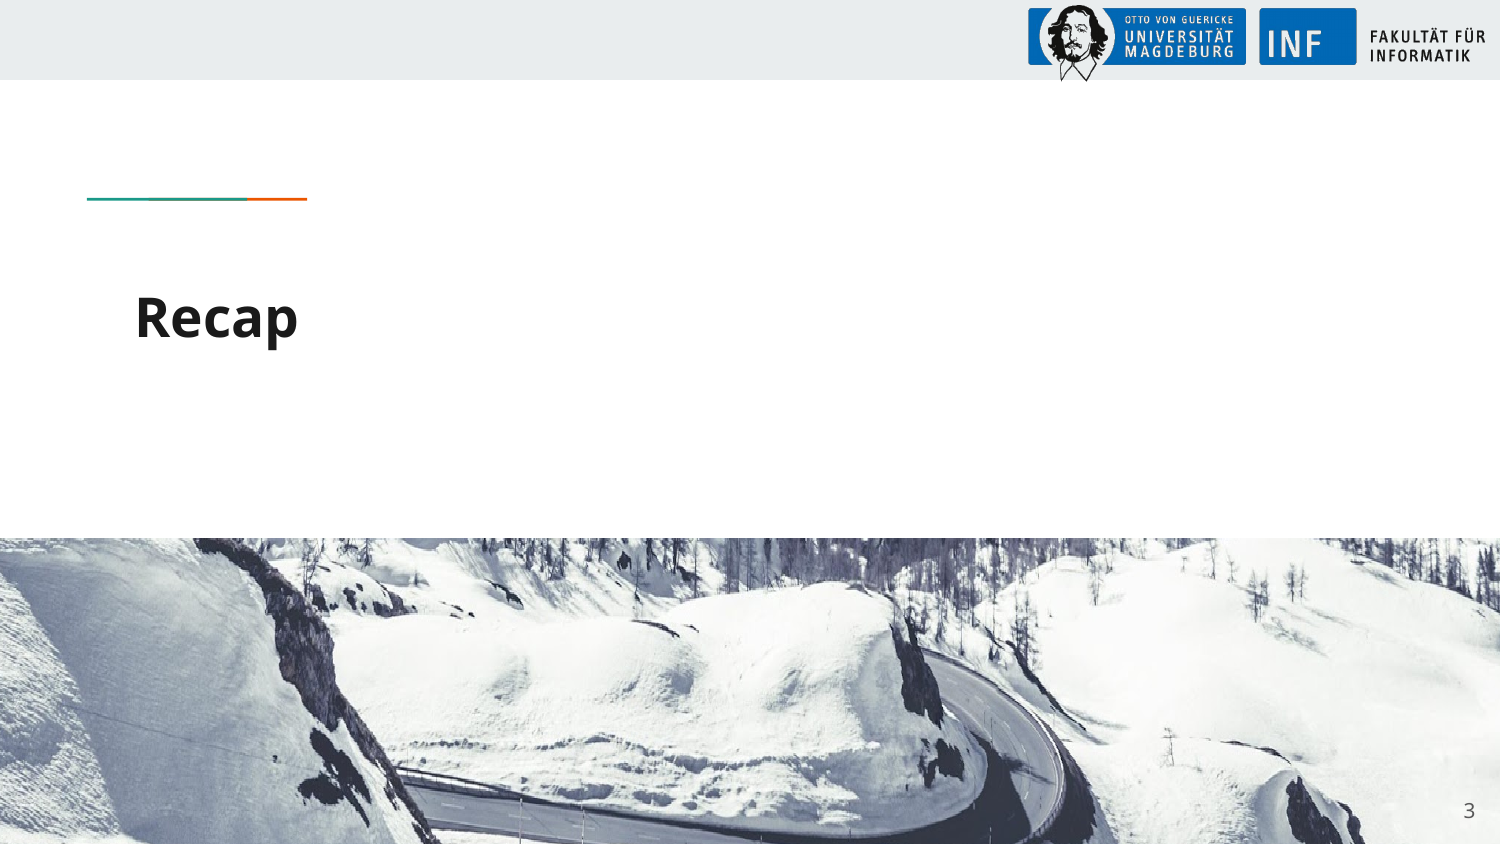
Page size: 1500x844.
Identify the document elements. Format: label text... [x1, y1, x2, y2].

picture [0, 538, 1500, 844]
title Recap [119, 267, 1381, 356]
picture [1025, 2, 1487, 84]
